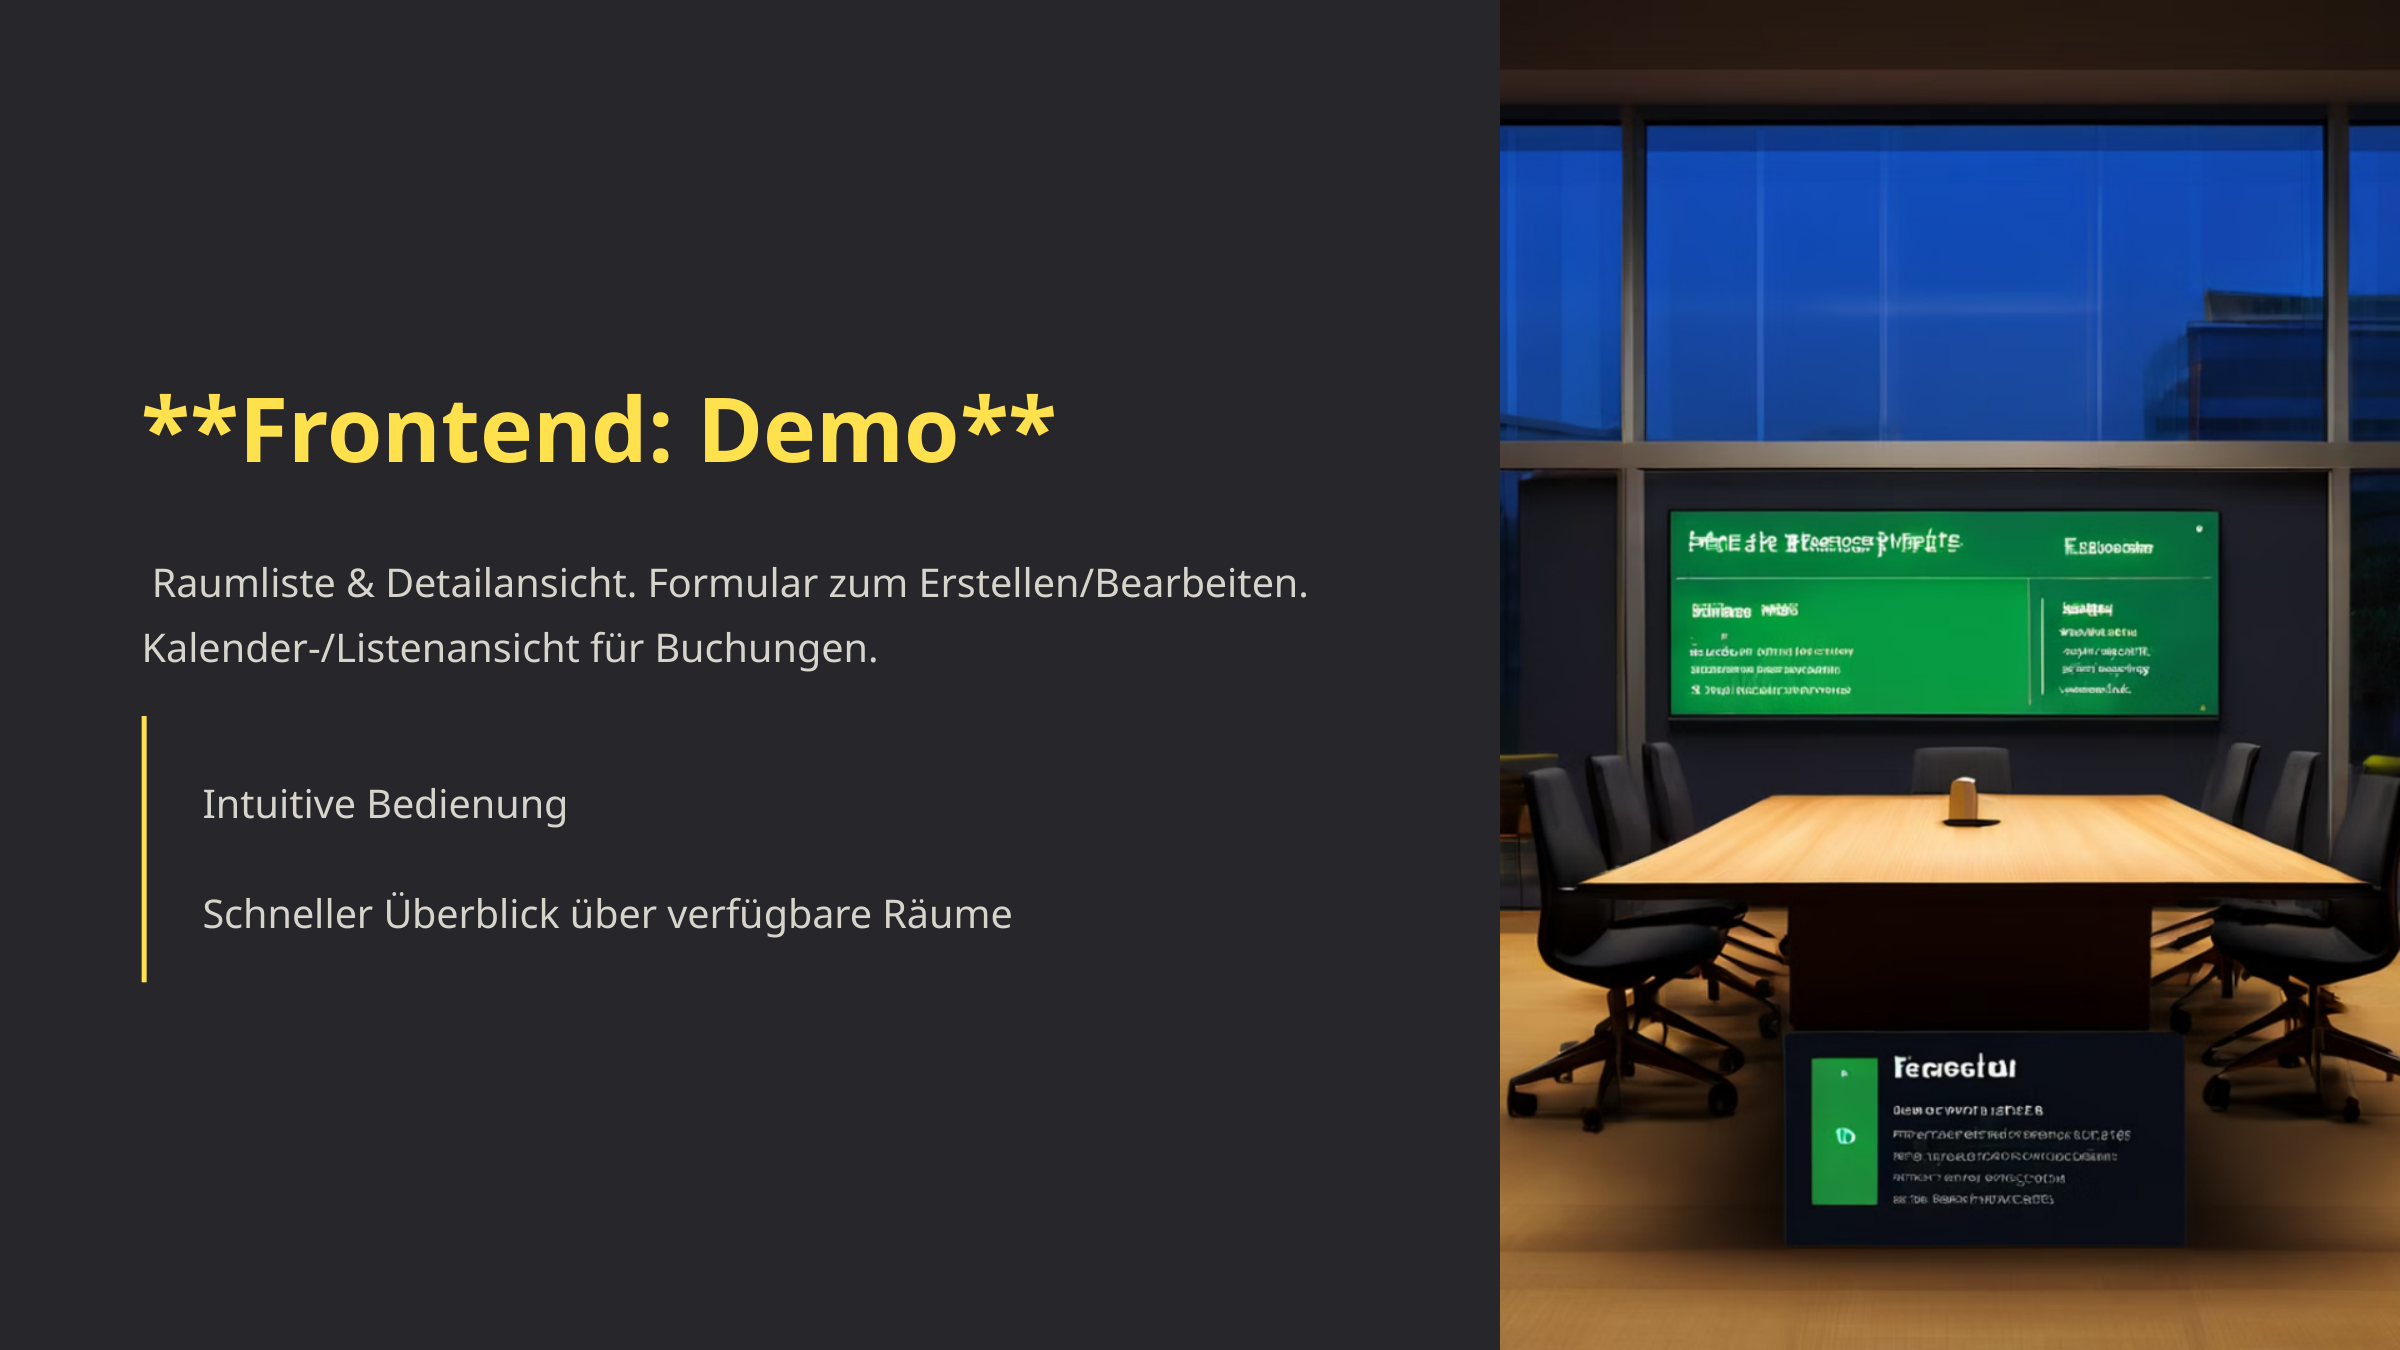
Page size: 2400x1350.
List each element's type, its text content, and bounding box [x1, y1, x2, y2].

text_box [141, 716, 147, 983]
text_box Raumliste & Detailansicht. Formular zum Erstellen/Bearbeiten. Kalender-/Listenansicht für Buchungen. [141, 540, 1359, 671]
text_box **Frontend: Demo** [141, 367, 1042, 481]
picture [1499, 0, 2400, 1350]
text_box Schneller Überblick über verfügbare Räume [202, 871, 1359, 937]
text_box Intuitive Bedienung [202, 761, 1359, 827]
